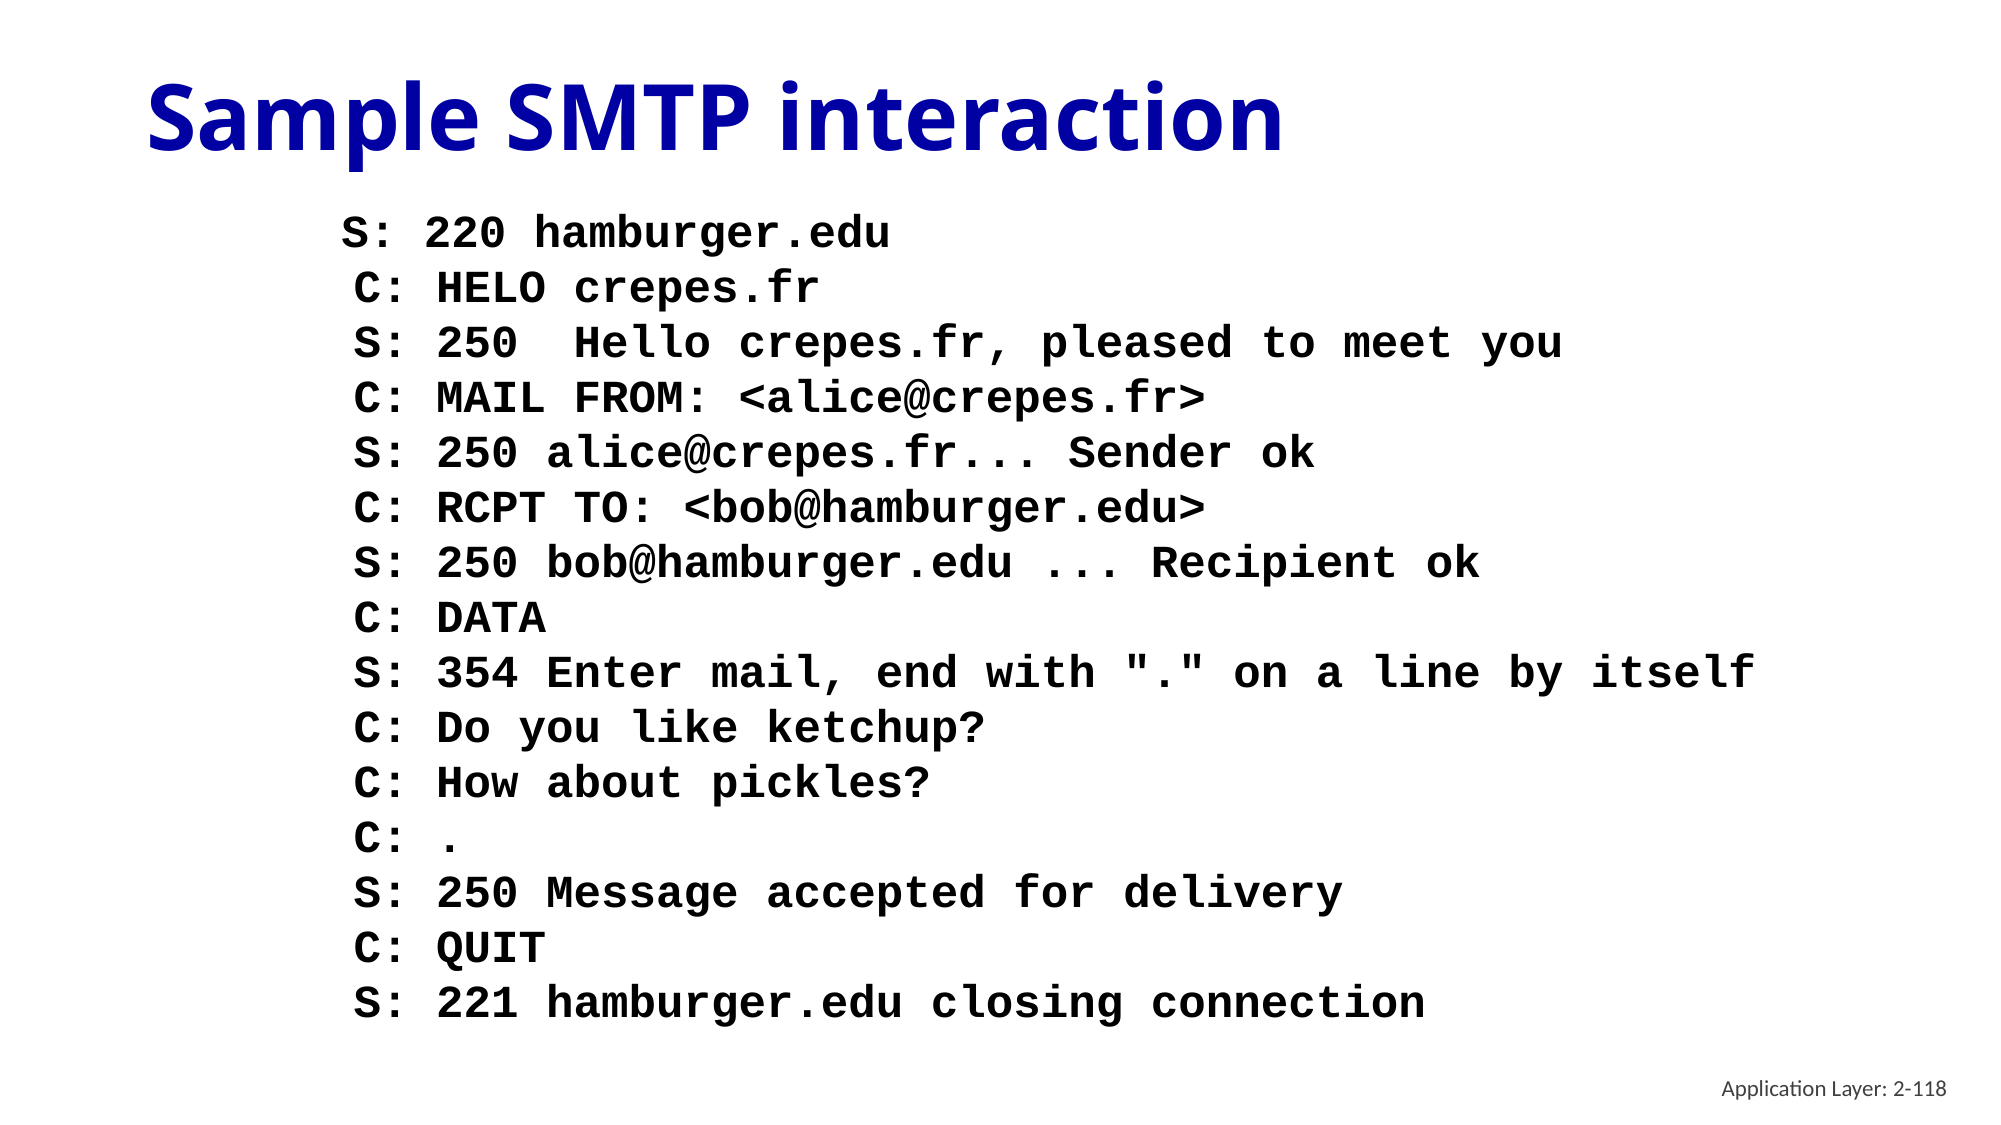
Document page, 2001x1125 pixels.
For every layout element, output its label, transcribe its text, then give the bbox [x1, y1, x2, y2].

slide_number Application Layer: 2-118 [1512, 1056, 1963, 1117]
title Sample SMTP interaction [131, 47, 1856, 195]
text_box S: 220 hamburger.edu C: HELO crepes.fr S: 250 Hello crepes.fr, pleased to meet you C: MAIL FROM: <alice@crepes.fr> S: 250 alice@crepes.fr... Sender ok C: RCPT TO: <bob@hamburger.edu> S: 250 bob@hamburger.edu ... Recipient ok C: DATA S: 354 Enter mail, end with "." on a line by itself C: Do you like ketchup? C: How about pickles? C: . S: 250 Message accepted for delivery C: QUIT S: 221 hamburger.edu closing connection [201, 194, 1799, 1034]
